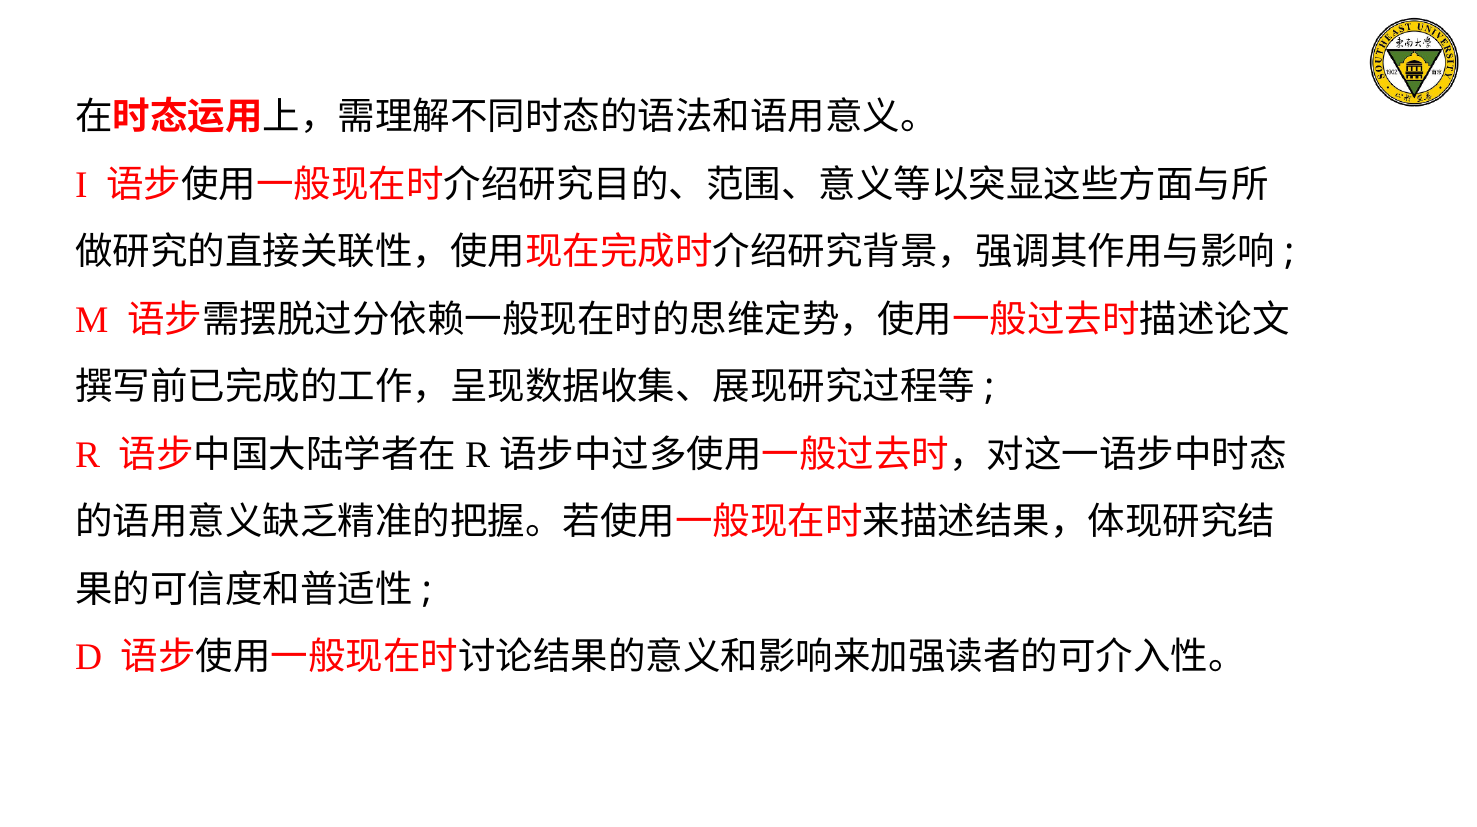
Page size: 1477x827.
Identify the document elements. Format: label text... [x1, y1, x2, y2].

picture [1368, 17, 1459, 107]
text_box 在时态运用上，需理解不同时态的语法和语用意义。 I 语步使用一般现在时介绍研究目的、范围、意义等以突显这些方面与所做研究的直接关联性，使用现在完成时介绍研究背景，强调其作用与影响; M 语步需摆脱过分依赖一般现在时的思维定势，使用一般过去时描述论文撰写前已完成的工作，呈现数据收集、展现研究过程等; R 语步中国大陆学者在R语步中过多使用一般过去时，对这一语步中时态的语用意义缺乏精准的把握。若使用一般现在时来描述结果，体现研究结果的可信度和普适性; D 语步使用一般现在时讨论结果的意义和影响来加强读者的可介入性。 [60, 62, 1317, 685]
